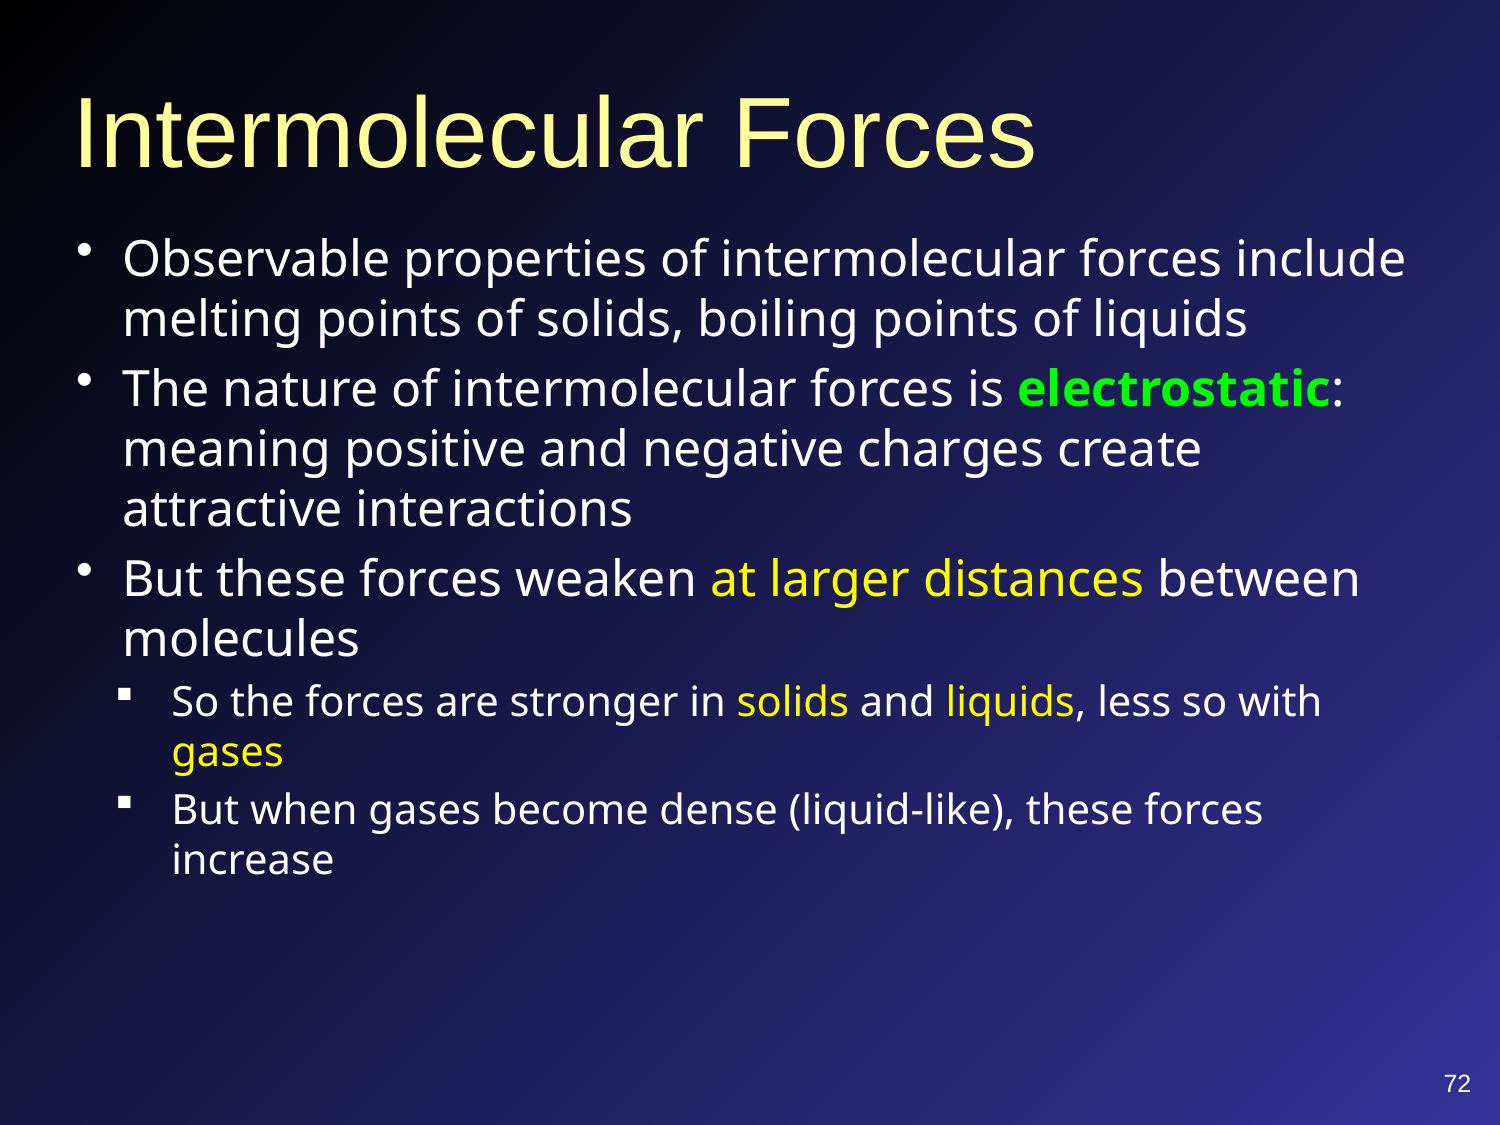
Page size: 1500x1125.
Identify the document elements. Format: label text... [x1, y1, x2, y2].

slide_number 72 [1148, 1052, 1487, 1112]
title Intermolecular Forces [57, 59, 1440, 197]
list Observable properties of intermolecular forces include melting points of solids, boiling points of liquids The nature of intermolecular forces is electrostatic: meaning positive and negative charges create attractive interactions But these forces weaken at larger distances between molecules So the forces are stronger in solids and liquids, less so with gases But when gases become dense (liquid-like), these forces increase [60, 218, 1438, 1075]
